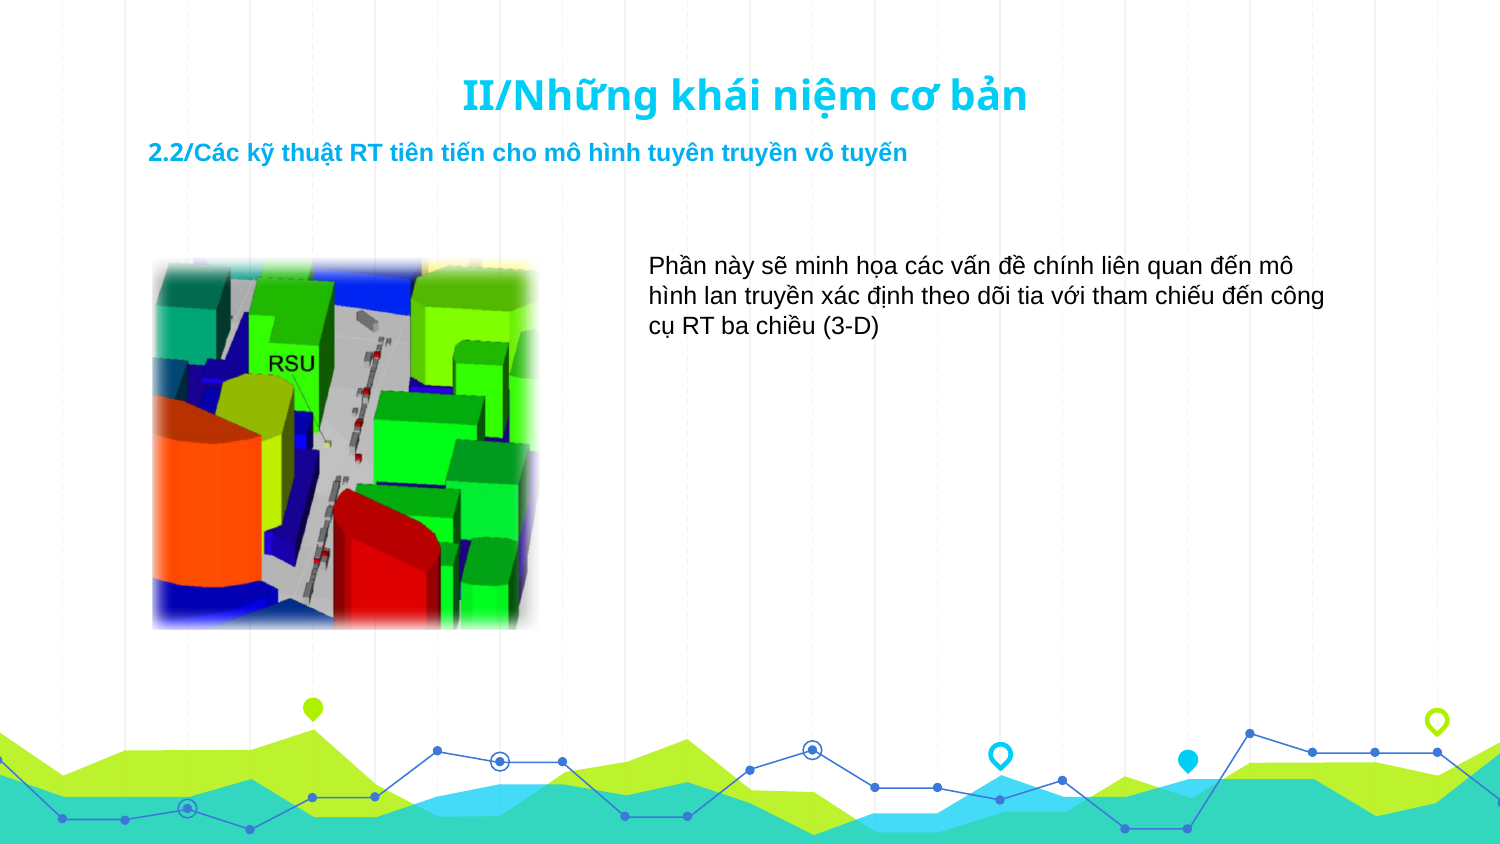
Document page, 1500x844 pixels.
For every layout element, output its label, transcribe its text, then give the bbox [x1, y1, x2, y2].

text_box Phần này sẽ minh họa các vấn đề chính liên quan đến mô hình lan truyền xác định theo dõi tia với tham chiếu đến công cụ RT ba chiều (3-D) [633, 234, 1363, 597]
text_box 2.2/Các kỹ thuật RT tiên tiến cho mô hình tuyên truyền vô tuyến [133, 121, 1367, 258]
picture [138, 252, 546, 641]
title II/Những khái niệm cơ bản [171, 16, 1320, 121]
